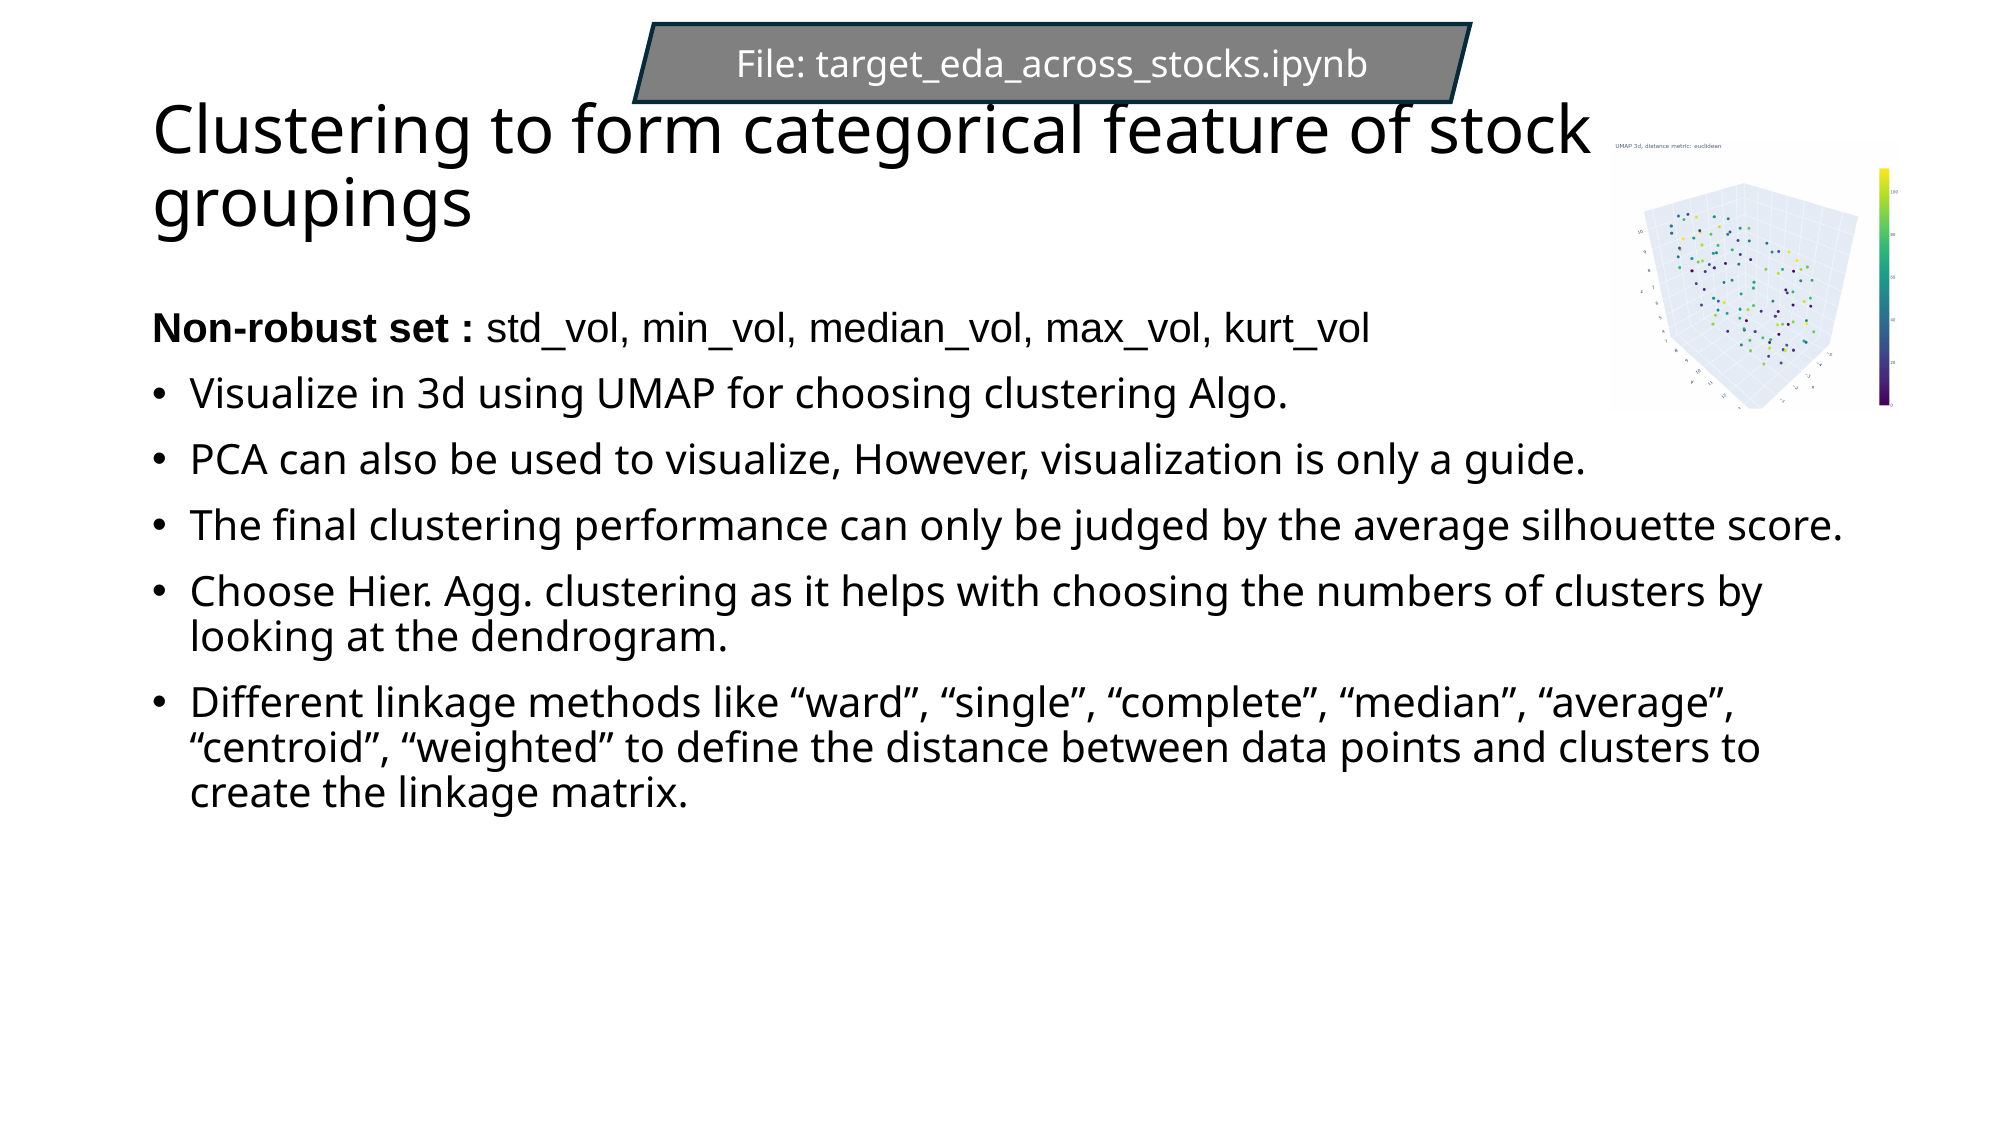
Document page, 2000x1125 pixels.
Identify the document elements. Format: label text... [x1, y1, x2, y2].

text_box File: target_eda_across_stocks.ipynb [631, 21, 1473, 105]
title Clustering to form categorical feature of stock groupings [137, 59, 1862, 277]
picture [1610, 141, 1899, 413]
list Non-robust set : std_vol, min_vol, median_vol, max_vol, kurt_vol Visualize in 3d using UMAP for choosing clustering Algo. PCA can also be used to visualize, However, visualization is only a guide. The final clustering performance can only be judged by the average silhouette score. Choose Hier. Agg. clustering as it helps with choosing the numbers of clusters by looking at the dendrogram. Different linkage methods like “ward”, “single”, “complete”, “median”, “average”, “centroid”, “weighted” to define the distance between data points and clusters to create the linkage matrix. [137, 299, 1862, 1013]
